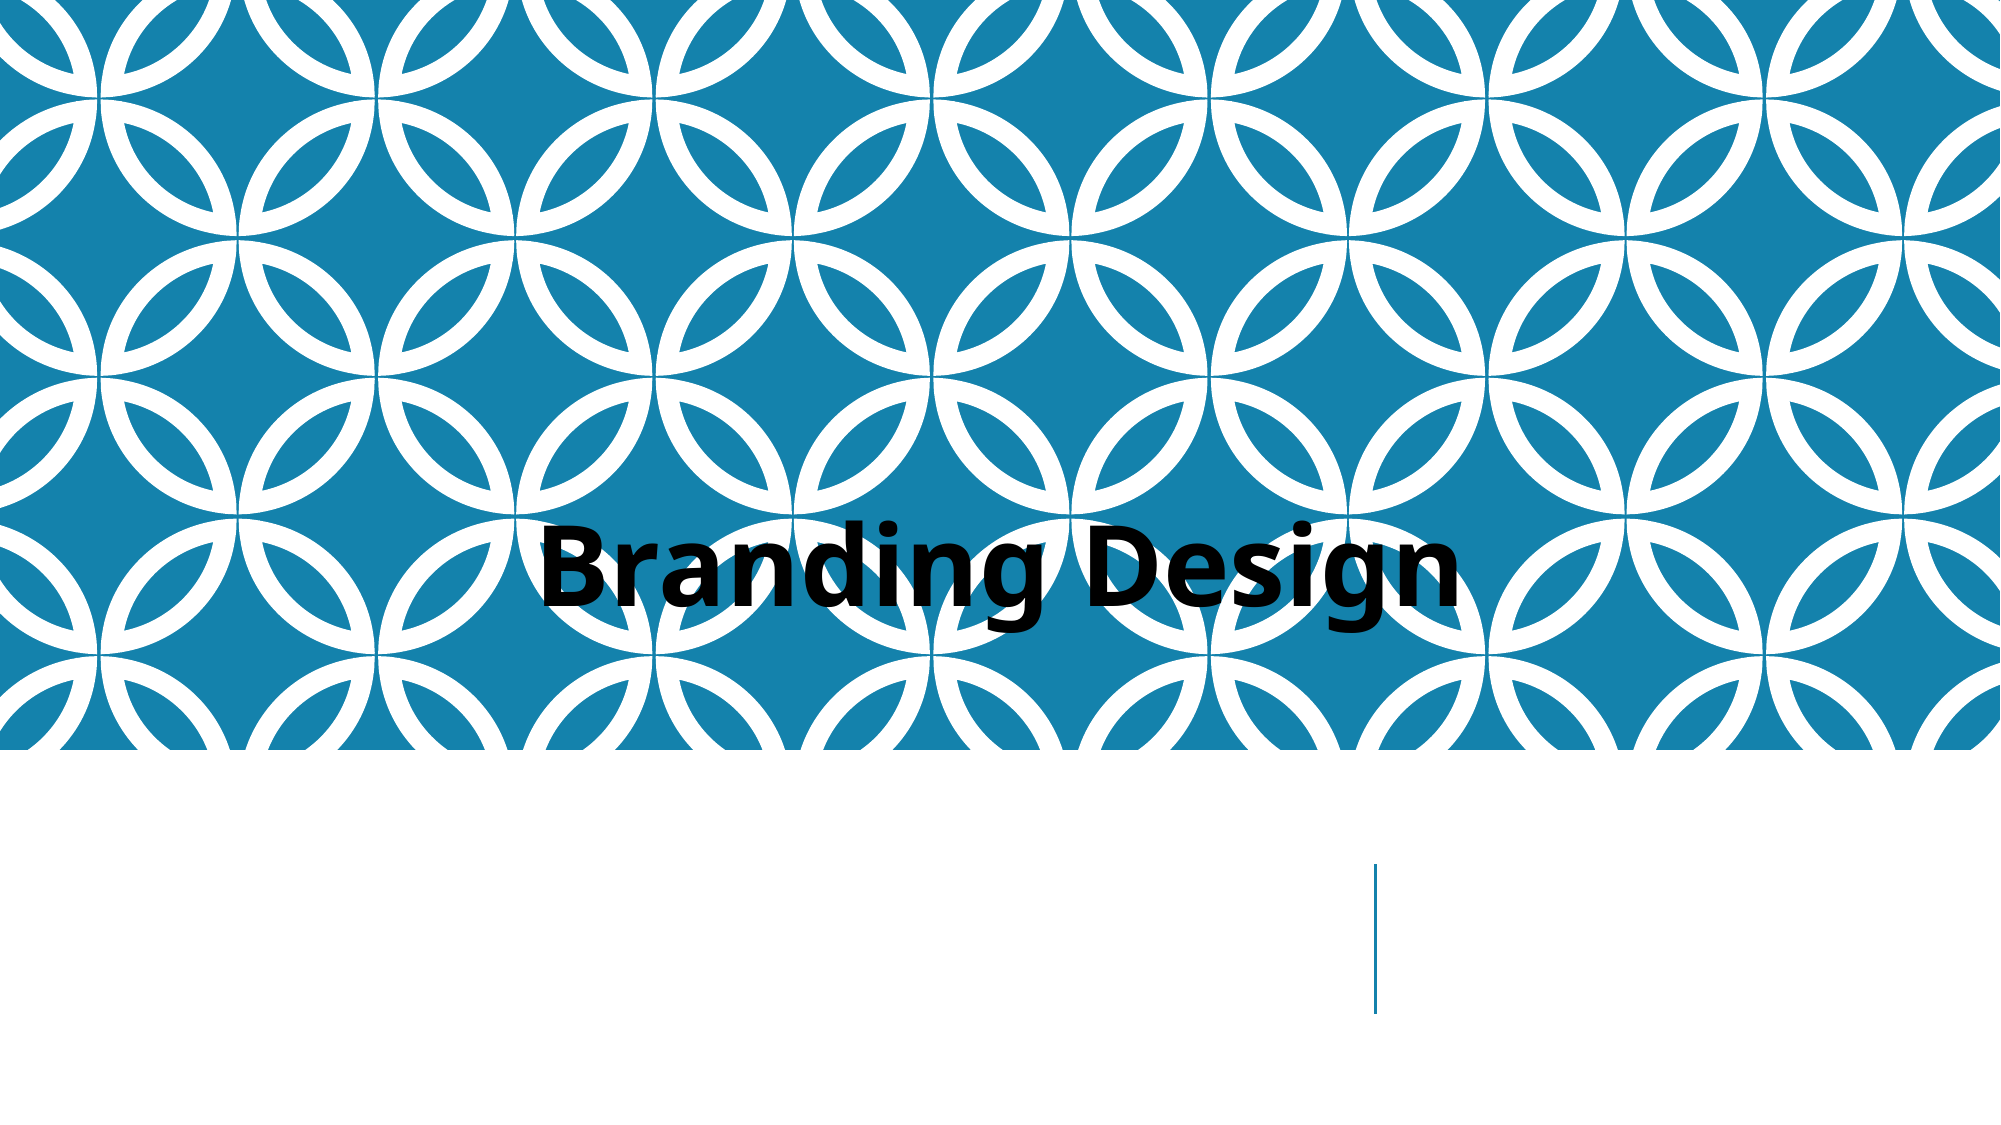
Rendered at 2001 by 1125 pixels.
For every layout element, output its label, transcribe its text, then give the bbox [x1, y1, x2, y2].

text_box Branding Design [519, 486, 1481, 637]
